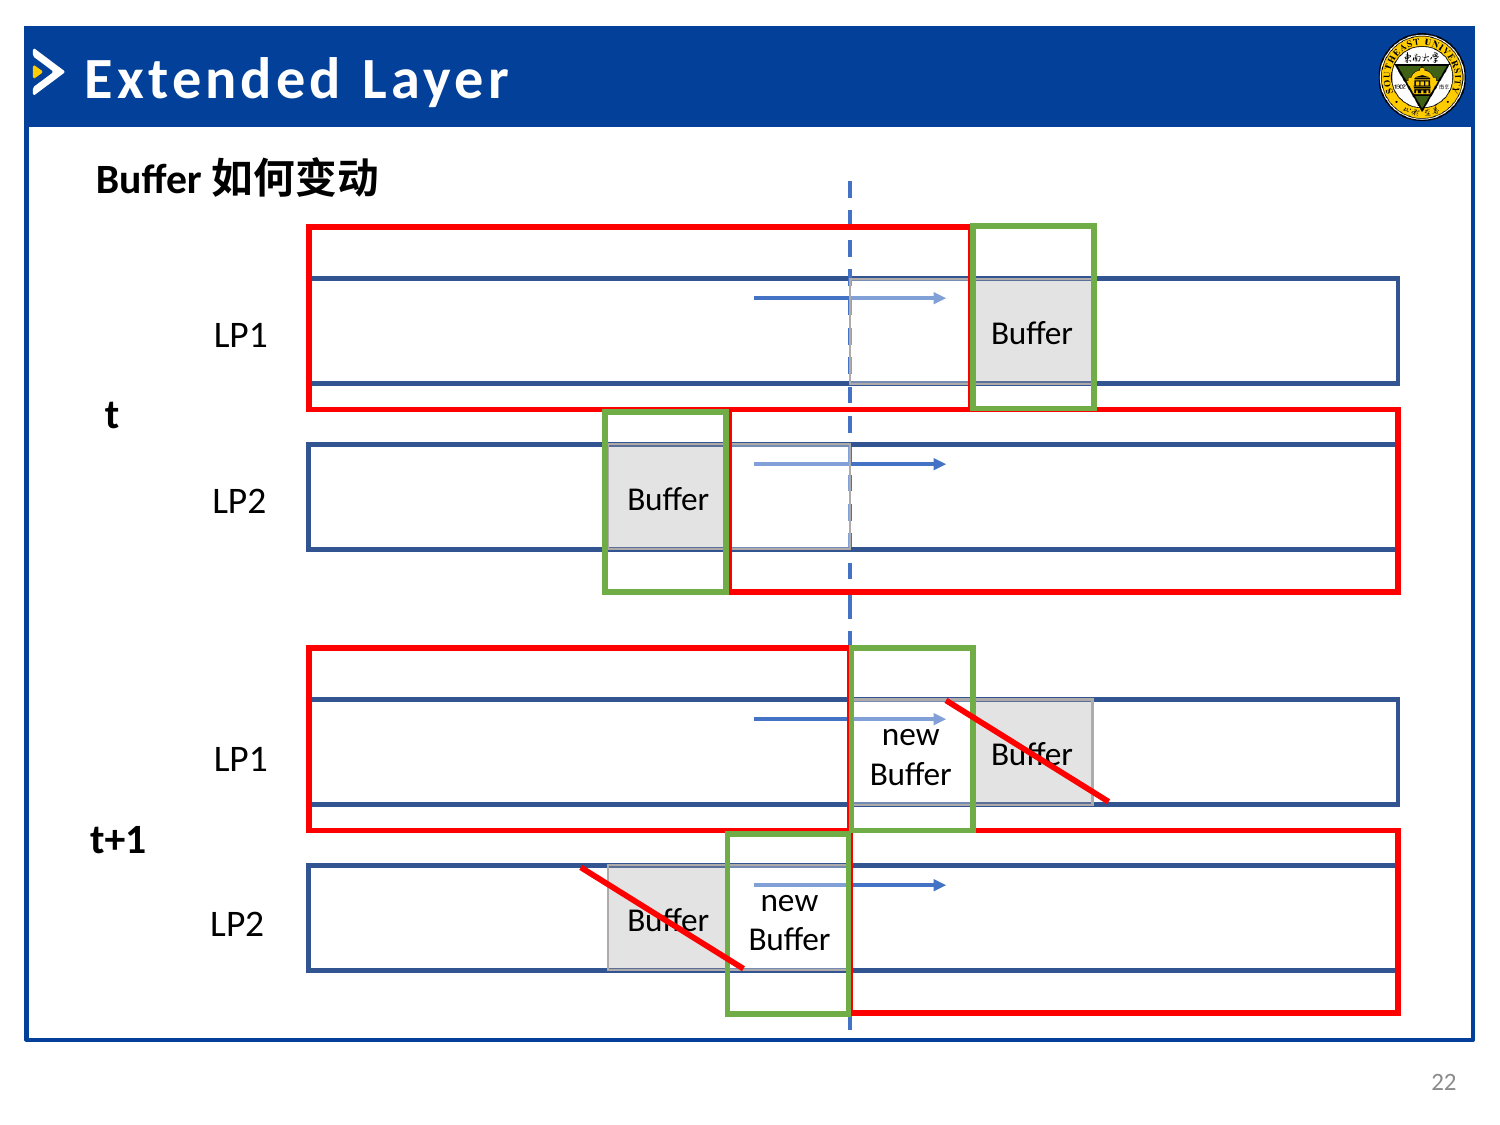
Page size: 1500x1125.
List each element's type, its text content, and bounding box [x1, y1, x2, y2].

text_box [1094, 698, 1399, 806]
picture [1378, 33, 1467, 121]
text_box [851, 647, 974, 719]
text_box [972, 225, 1095, 410]
text_box Extended Layer [70, 32, 605, 118]
text_box LP2 [195, 891, 280, 952]
text_box [851, 409, 1399, 593]
text_box [728, 409, 850, 593]
text_box [308, 865, 726, 972]
text_box [308, 444, 604, 551]
text_box [604, 411, 727, 593]
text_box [945, 700, 1109, 802]
text_box [726, 833, 850, 1015]
text_box LP2 [197, 468, 282, 529]
text_box Buffer [974, 802, 1094, 806]
text_box LP1 [199, 302, 283, 363]
text_box [308, 647, 850, 832]
text_box [851, 830, 1399, 1014]
text_box LP1 [199, 727, 283, 787]
slide_number 22 [1382, 1051, 1472, 1111]
text_box Buffer如何变动 [81, 144, 394, 209]
text_box [1095, 278, 1399, 385]
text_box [580, 867, 744, 969]
text_box t [89, 379, 135, 445]
text_box t+1 [75, 804, 162, 870]
text_box [851, 720, 974, 832]
text_box [851, 226, 972, 409]
text_box [308, 226, 850, 411]
